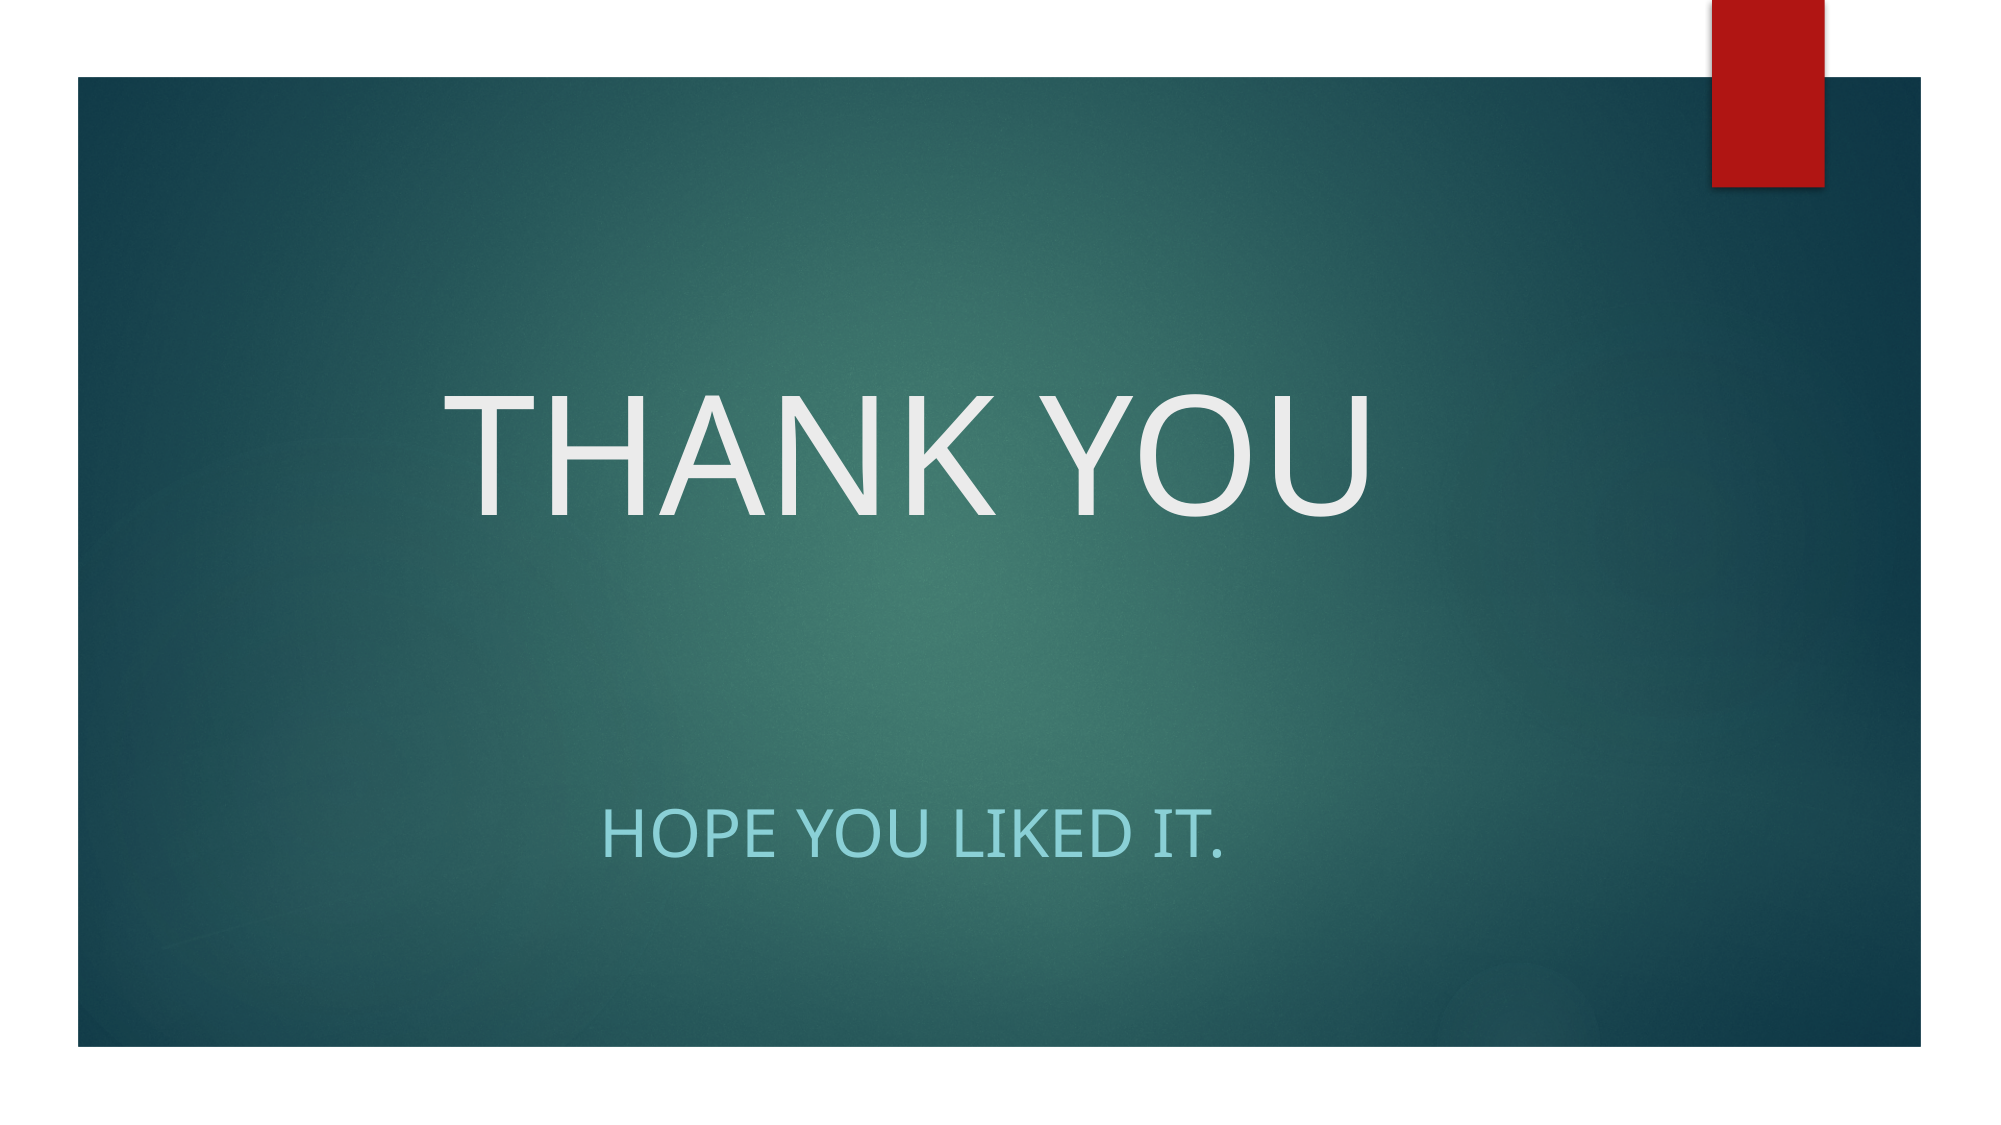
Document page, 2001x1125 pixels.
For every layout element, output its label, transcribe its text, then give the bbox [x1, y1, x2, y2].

subtitle HOPE YOU LIKED IT. [189, 783, 1638, 925]
title THANK YOU [189, 344, 1638, 557]
